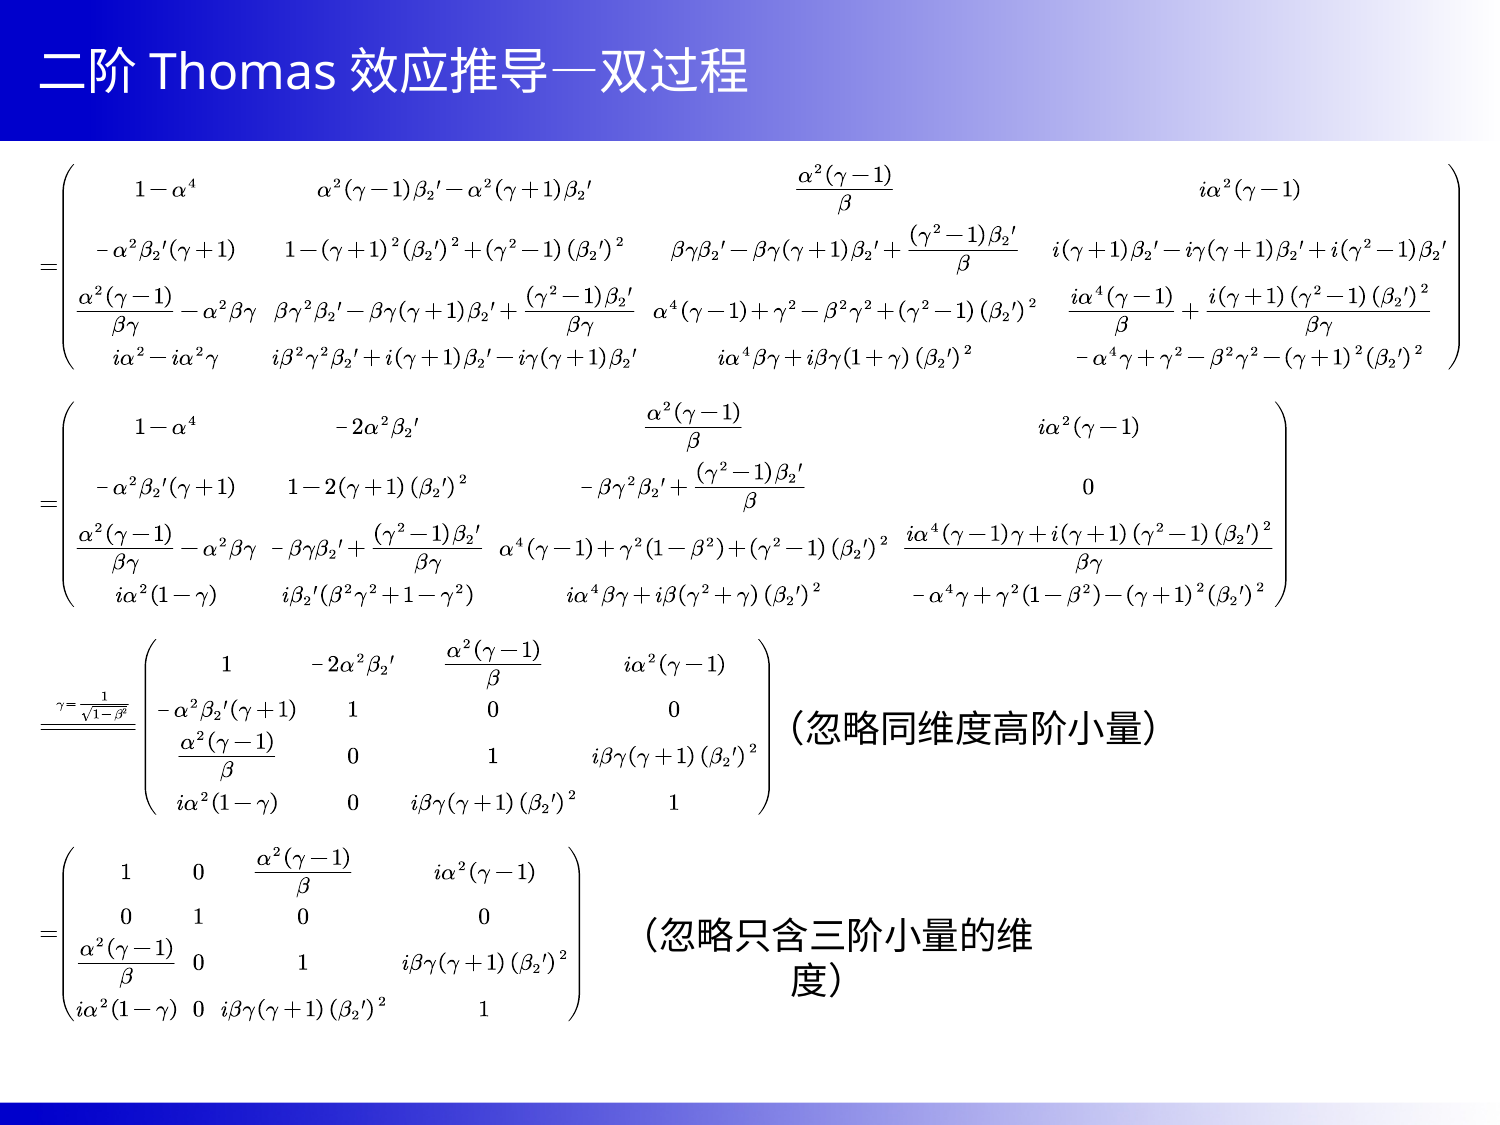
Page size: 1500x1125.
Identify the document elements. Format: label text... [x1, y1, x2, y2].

text_box 二阶Thomas效应推导—双过程 [22, 32, 765, 108]
text_box （忽略只含三阶小量的维度） [584, 904, 1073, 1010]
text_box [35, 395, 1291, 615]
text_box （忽略同维度高阶小量） [774, 697, 1199, 758]
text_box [35, 841, 584, 1029]
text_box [36, 633, 774, 823]
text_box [36, 158, 1464, 378]
picture [0, 1103, 1500, 1125]
